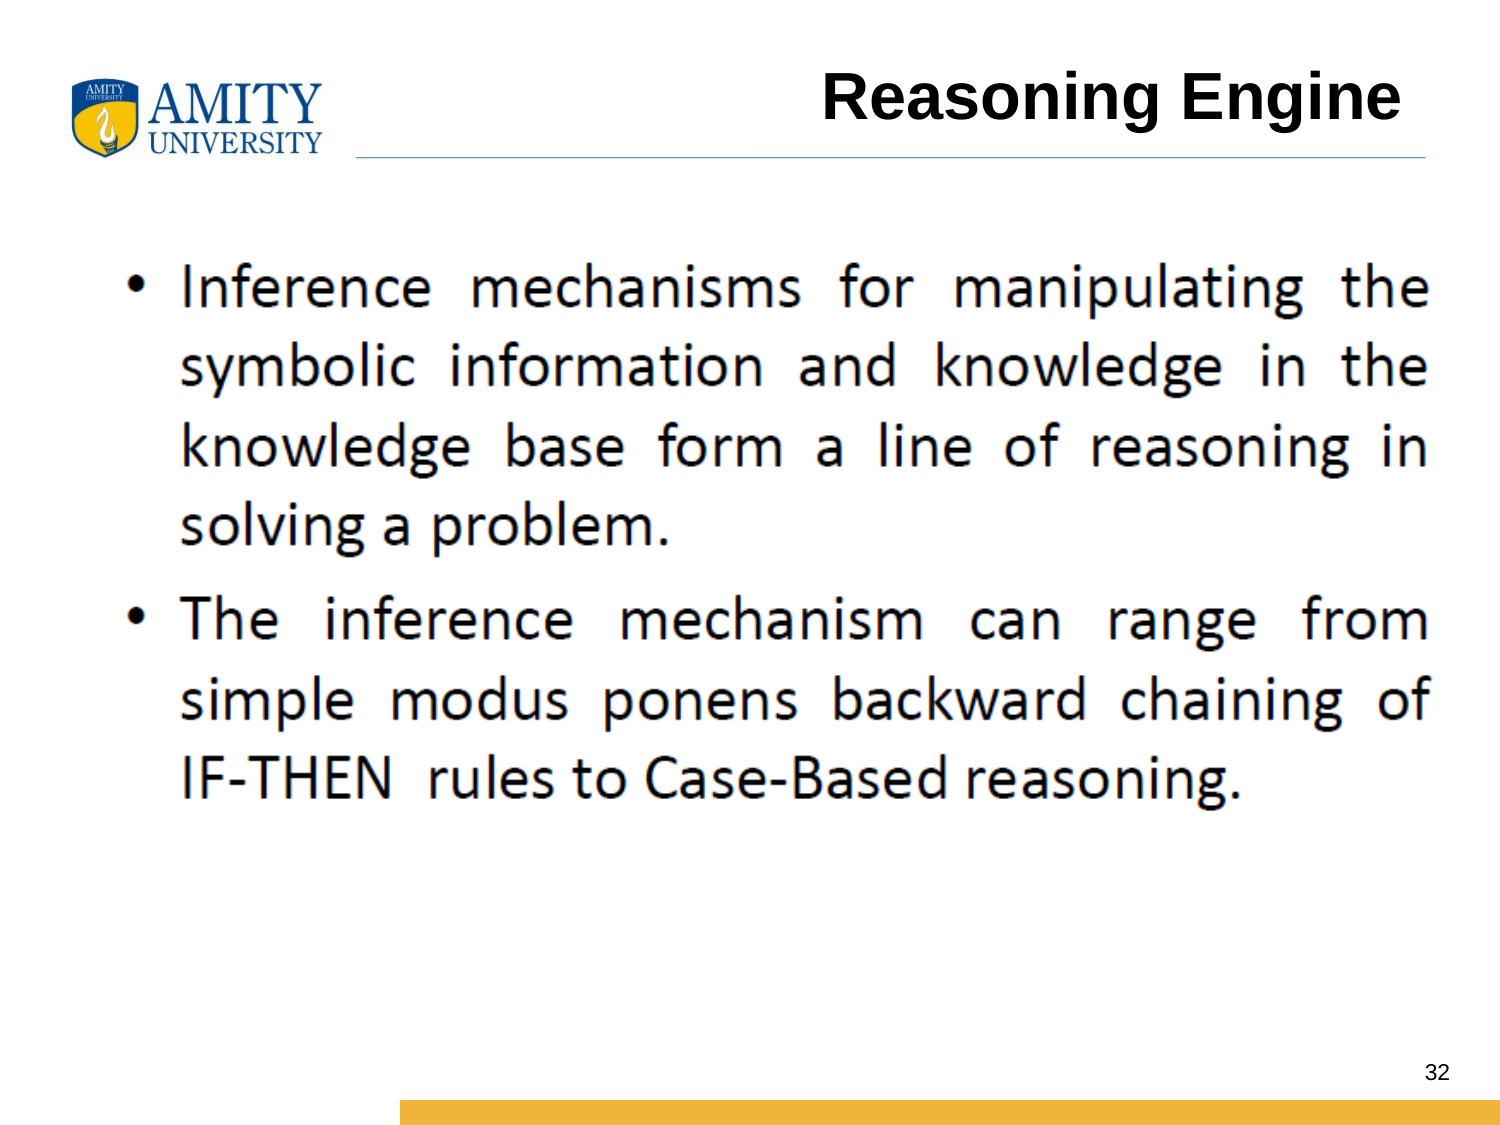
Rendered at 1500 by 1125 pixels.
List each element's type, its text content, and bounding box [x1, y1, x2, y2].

picture [0, 0, 1500, 188]
title Reasoning Engine [800, 45, 1425, 198]
slide_number 32 [1115, 1049, 1466, 1125]
picture [74, 199, 1479, 863]
